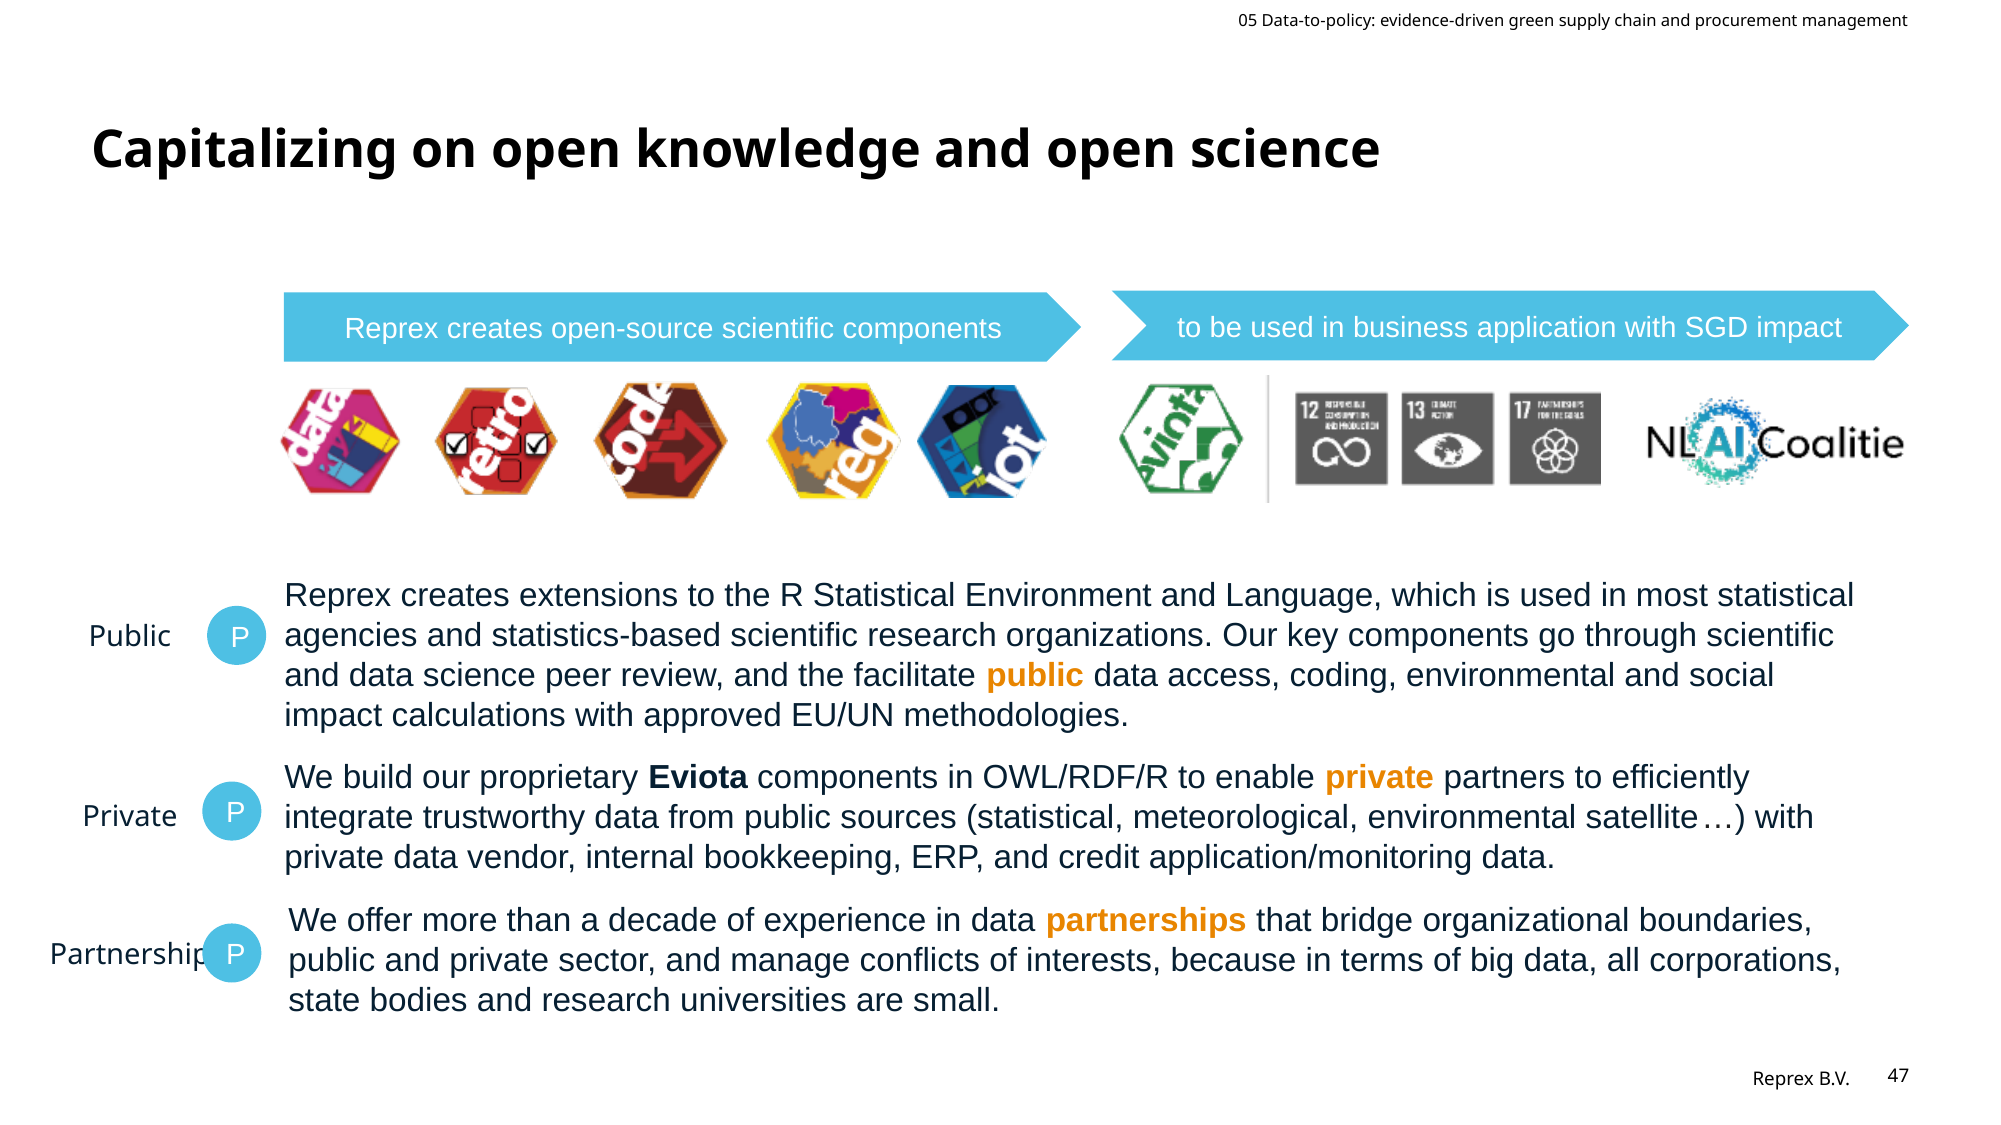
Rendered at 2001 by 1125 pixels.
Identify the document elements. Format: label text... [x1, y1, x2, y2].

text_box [260, 352, 1047, 531]
text_box P [202, 781, 262, 841]
text_box Reprex creates extensions to the R Statistical Environment and Language, which is used in most statistical agencies and statistics-based scientific research organizations. Our key components go through scientific and data science peer review, and the facilitate public data access, coding, environmental and social impact calculations with approved EU/UN methodologies. [269, 576, 1886, 730]
list 05 Data-to-policy: evidence-driven green supply chain and procurement management [1096, 0, 1909, 339]
text_box Private [26, 789, 222, 840]
text_box We build our proprietary Eviota components in OWL/RDF/R to enable private partners to efficiently integrate trustworthy data from public sources (statistical, meteorological, environmental satellite…) with private data vendor, internal bookkeeping, ERP, and credit application/monitoring data. [269, 738, 1886, 891]
text_box Public [26, 610, 220, 661]
text_box P [207, 605, 267, 665]
text_box to be used in business application with SGD impact [1111, 290, 1909, 361]
picture [1119, 374, 1952, 511]
text_box We offer more than a decade of experience in data partnerships that bridge organizational boundaries, public and private sector, and manage conflicts of interests, because in terms of big data, all corporations, state bodies and research universities are small. [273, 882, 1889, 1035]
text_box Partnership [26, 927, 216, 978]
text_box Reprex creates open-source scientific components [283, 292, 1082, 359]
title Capitalizing on open knowledge and open science [91, 58, 1096, 179]
text_box P [202, 923, 262, 983]
